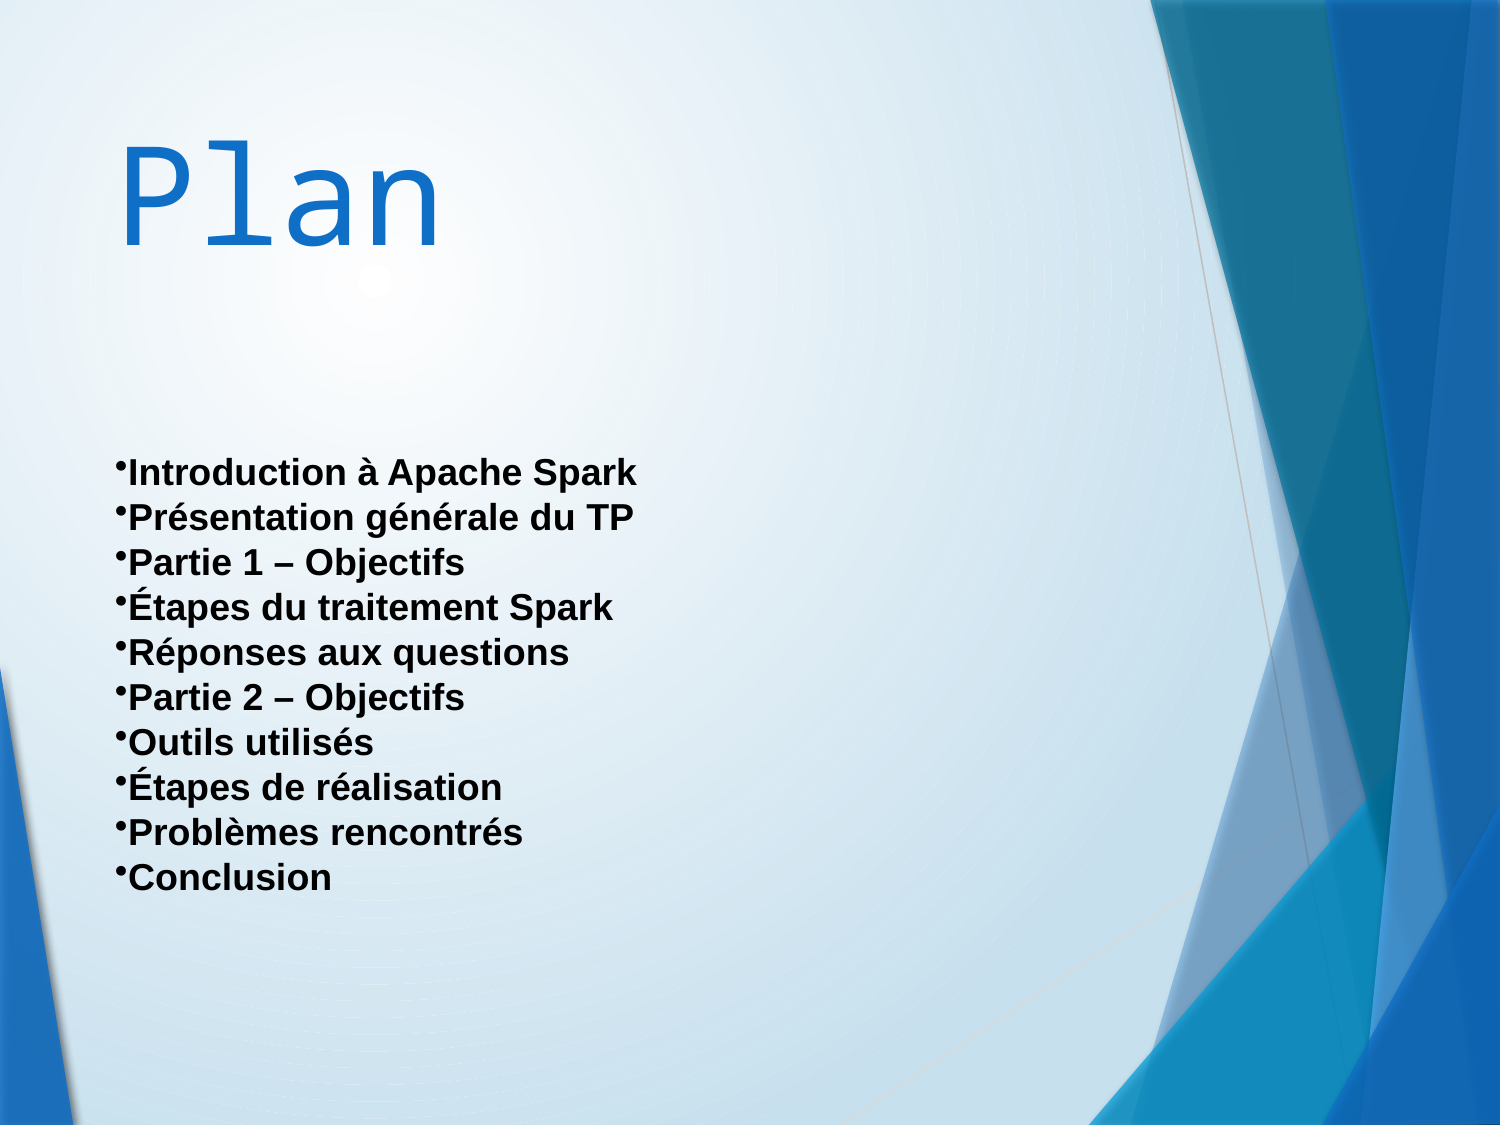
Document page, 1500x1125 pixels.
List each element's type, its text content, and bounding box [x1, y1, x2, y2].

list Introduction à Apache Spark Présentation générale du TP Partie 1 – Objectifs Étapes du traitement Spark Réponses aux questions Partie 2 – Objectifs Outils utilisés Étapes de réalisation Problèmes rencontrés Conclusion [99, 346, 1142, 1000]
title Plan [99, 99, 1142, 317]
